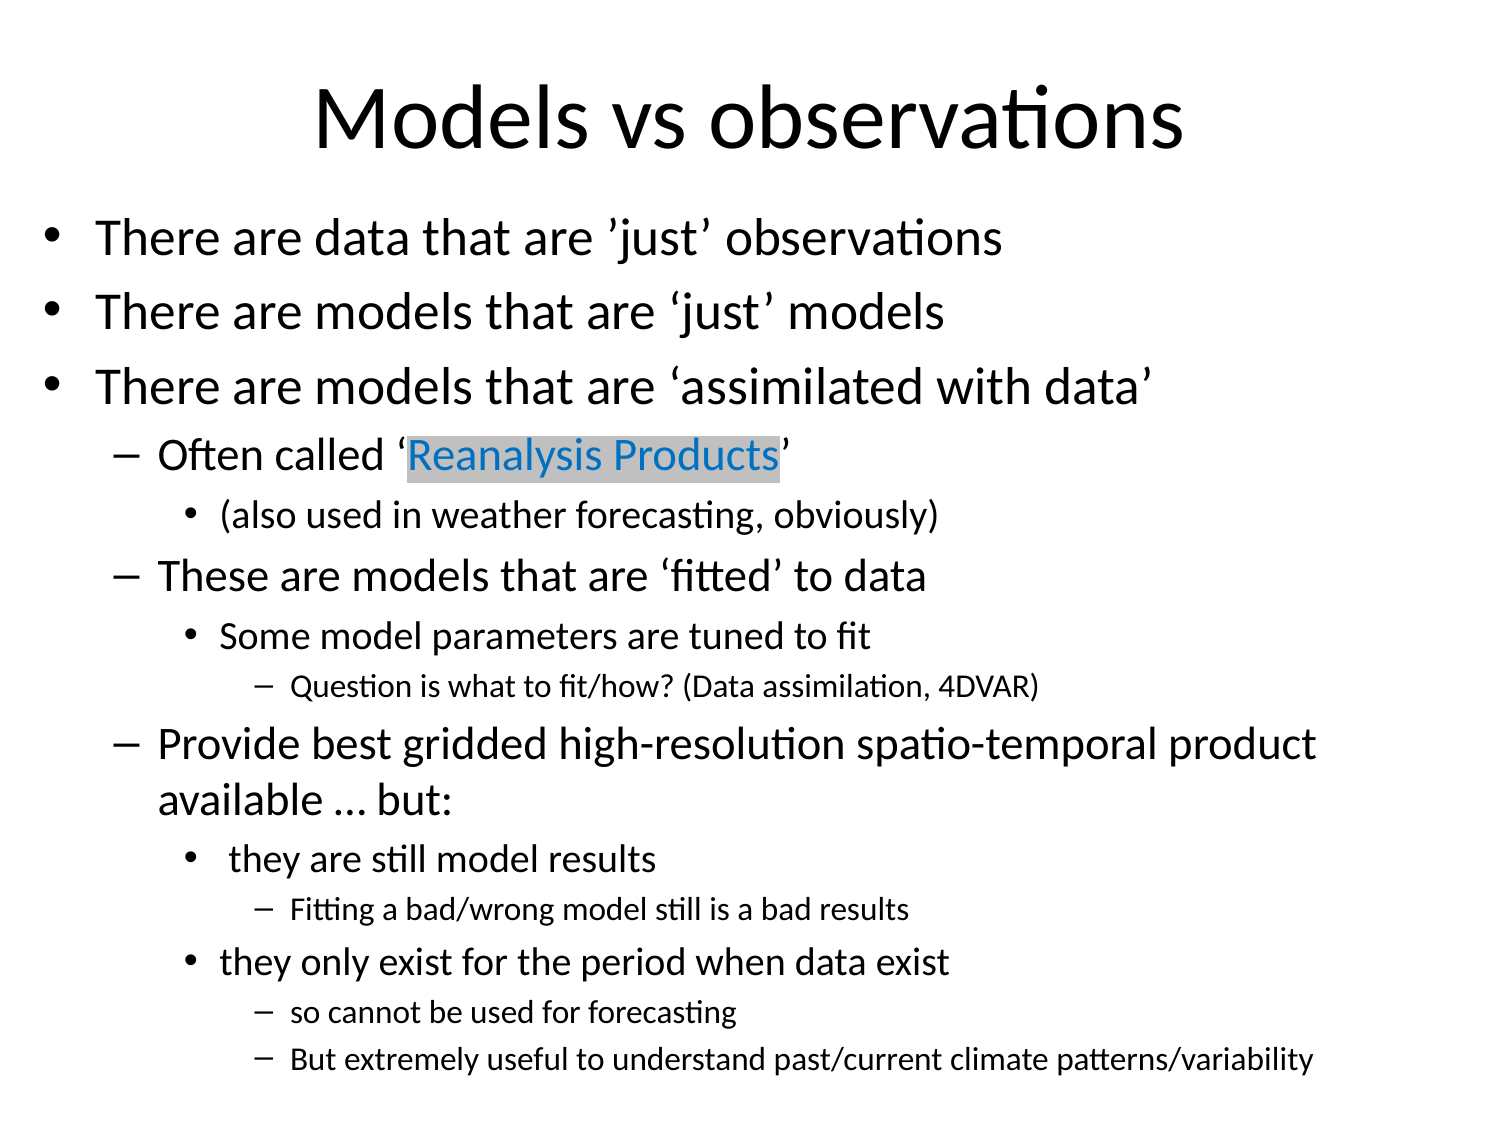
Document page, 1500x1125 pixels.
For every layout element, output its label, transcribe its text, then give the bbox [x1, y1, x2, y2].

list There are data that are ’just’ observations There are models that are ‘just’ models There are models that are ‘assimilated with data’ Often called ‘Reanalysis Products’ (also used in weather forecasting, obviously) These are models that are ‘fitted’ to data Some model parameters are tuned to fit Question is what to fit/how? (Data assimilation, 4DVAR) Provide best gridded high-resolution spatio-temporal product available … but: they are still model results Fitting a bad/wrong model still is a bad results they only exist for the period when data exist so cannot be used for forecasting But extremely useful to understand past/current climate patterns/variability [27, 194, 1473, 1096]
title Models vs observations [75, 17, 1425, 194]
